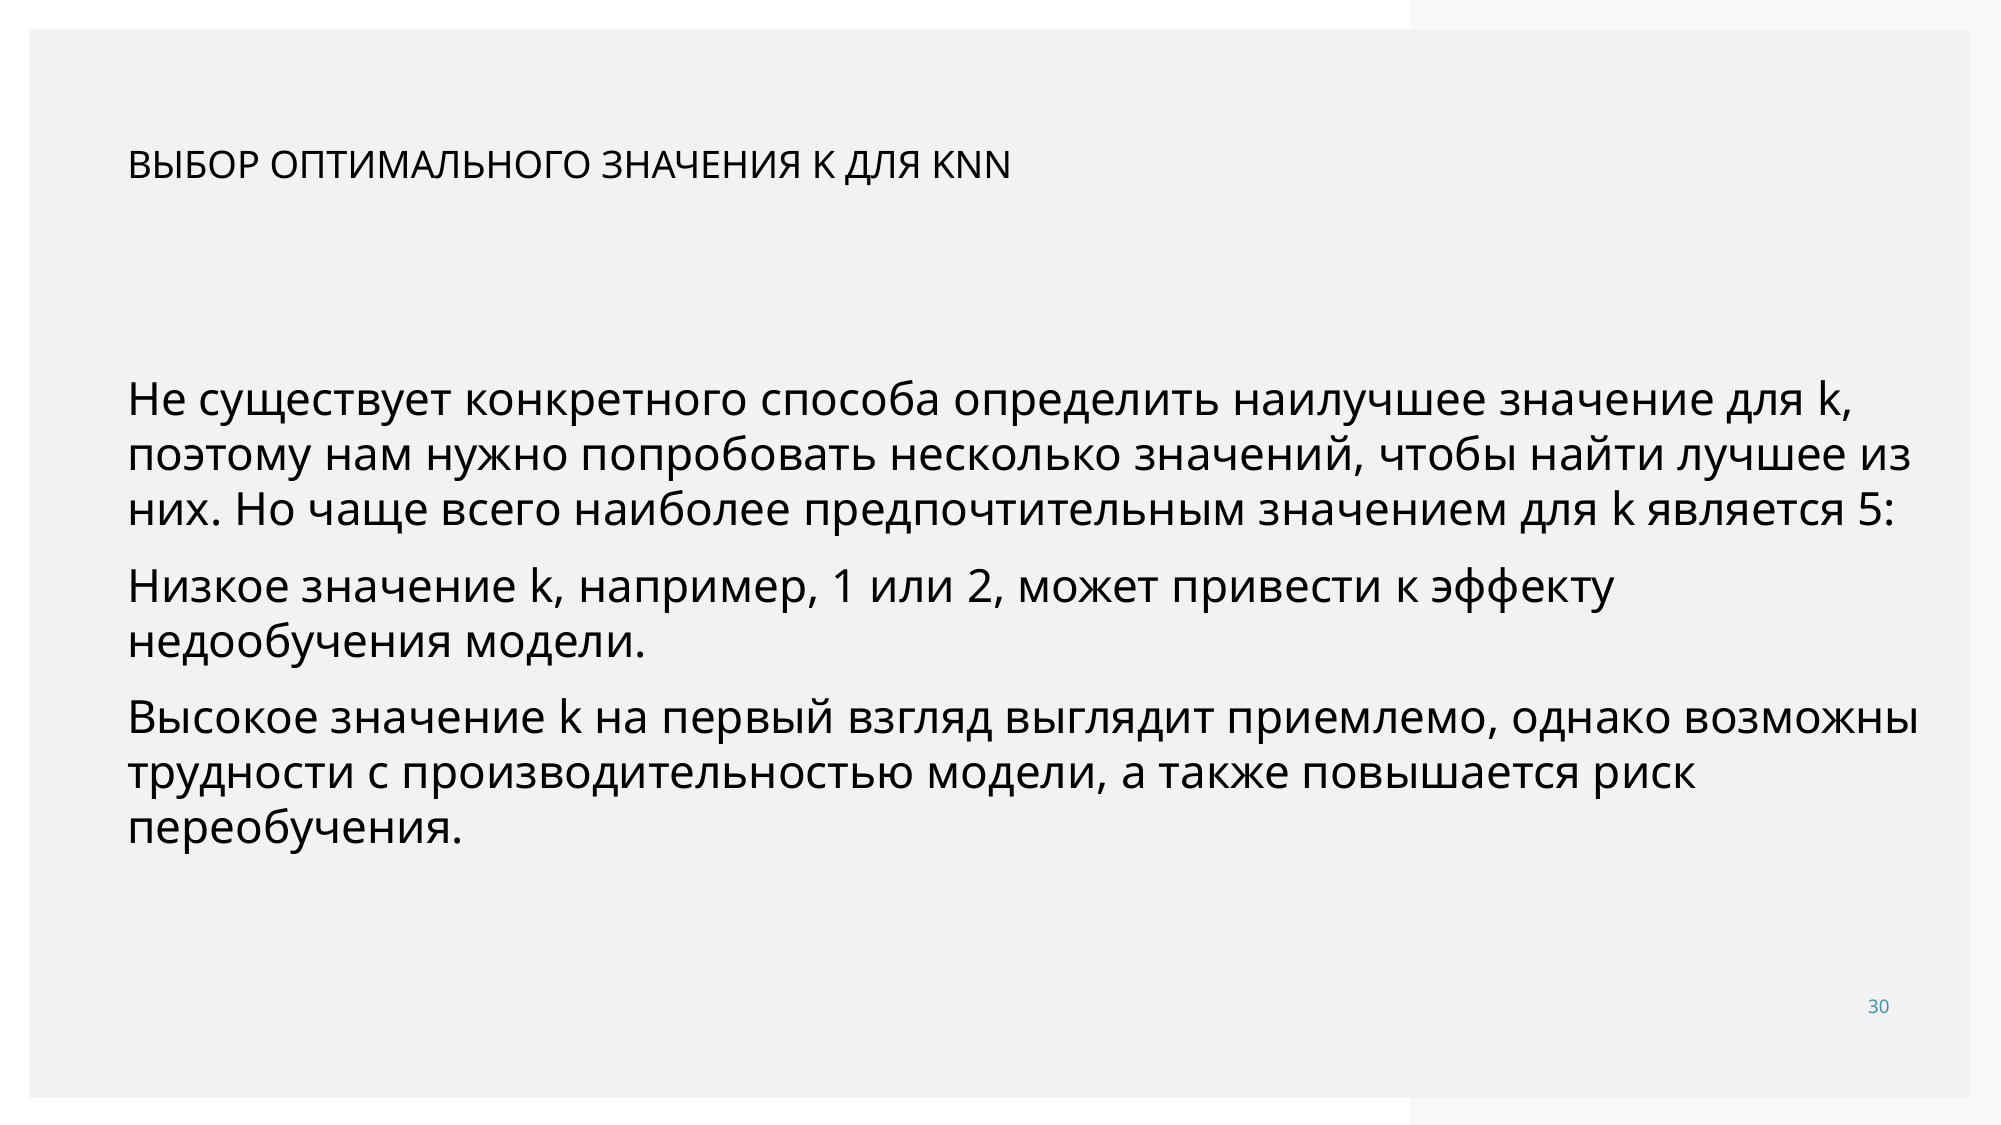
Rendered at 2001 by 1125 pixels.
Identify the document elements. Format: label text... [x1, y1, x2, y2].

slide_number 30 [1732, 977, 1905, 1037]
title Выбор Оптимального значения k для kNN [112, 132, 1789, 194]
list Не существует конкретного способа определить наилучшее значение для k, поэтому нам нужно попробовать несколько значений, чтобы найти лучшее из них. Но чаще всего наиболее предпочтительным значением для k является 5: Низкое значение k, например, 1 или 2, может привести к эффекту недообучения модели. Высокое значение k на первый взгляд выглядит приемлемо, однако возможны трудности с производительностью модели, а также повышается риск переобучения. [112, 230, 1944, 993]
